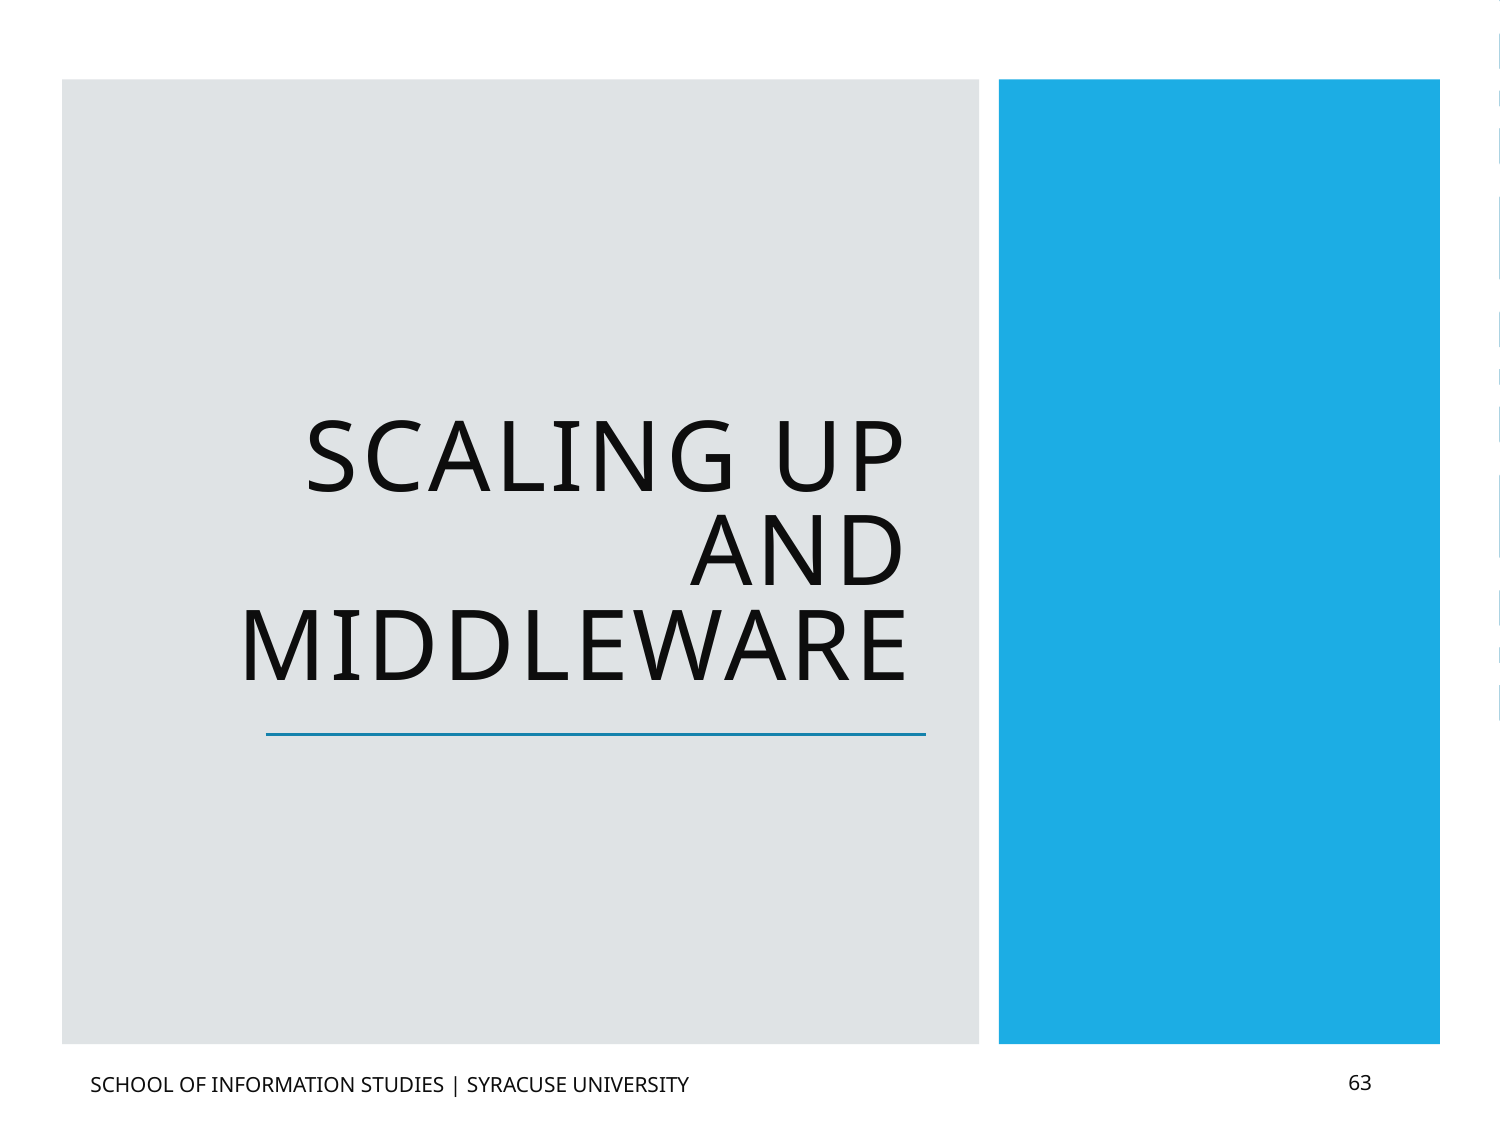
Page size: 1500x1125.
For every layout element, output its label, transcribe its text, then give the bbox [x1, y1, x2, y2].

footer School of Information Studies | Syracuse University [75, 1061, 737, 1107]
text_box [61, 78, 980, 1045]
slide_number 63 [1333, 1061, 1454, 1107]
title Scaling Up and Middleware [121, 160, 927, 707]
text_box [998, 78, 1441, 1045]
text_box [0, 0, 1500, 1125]
